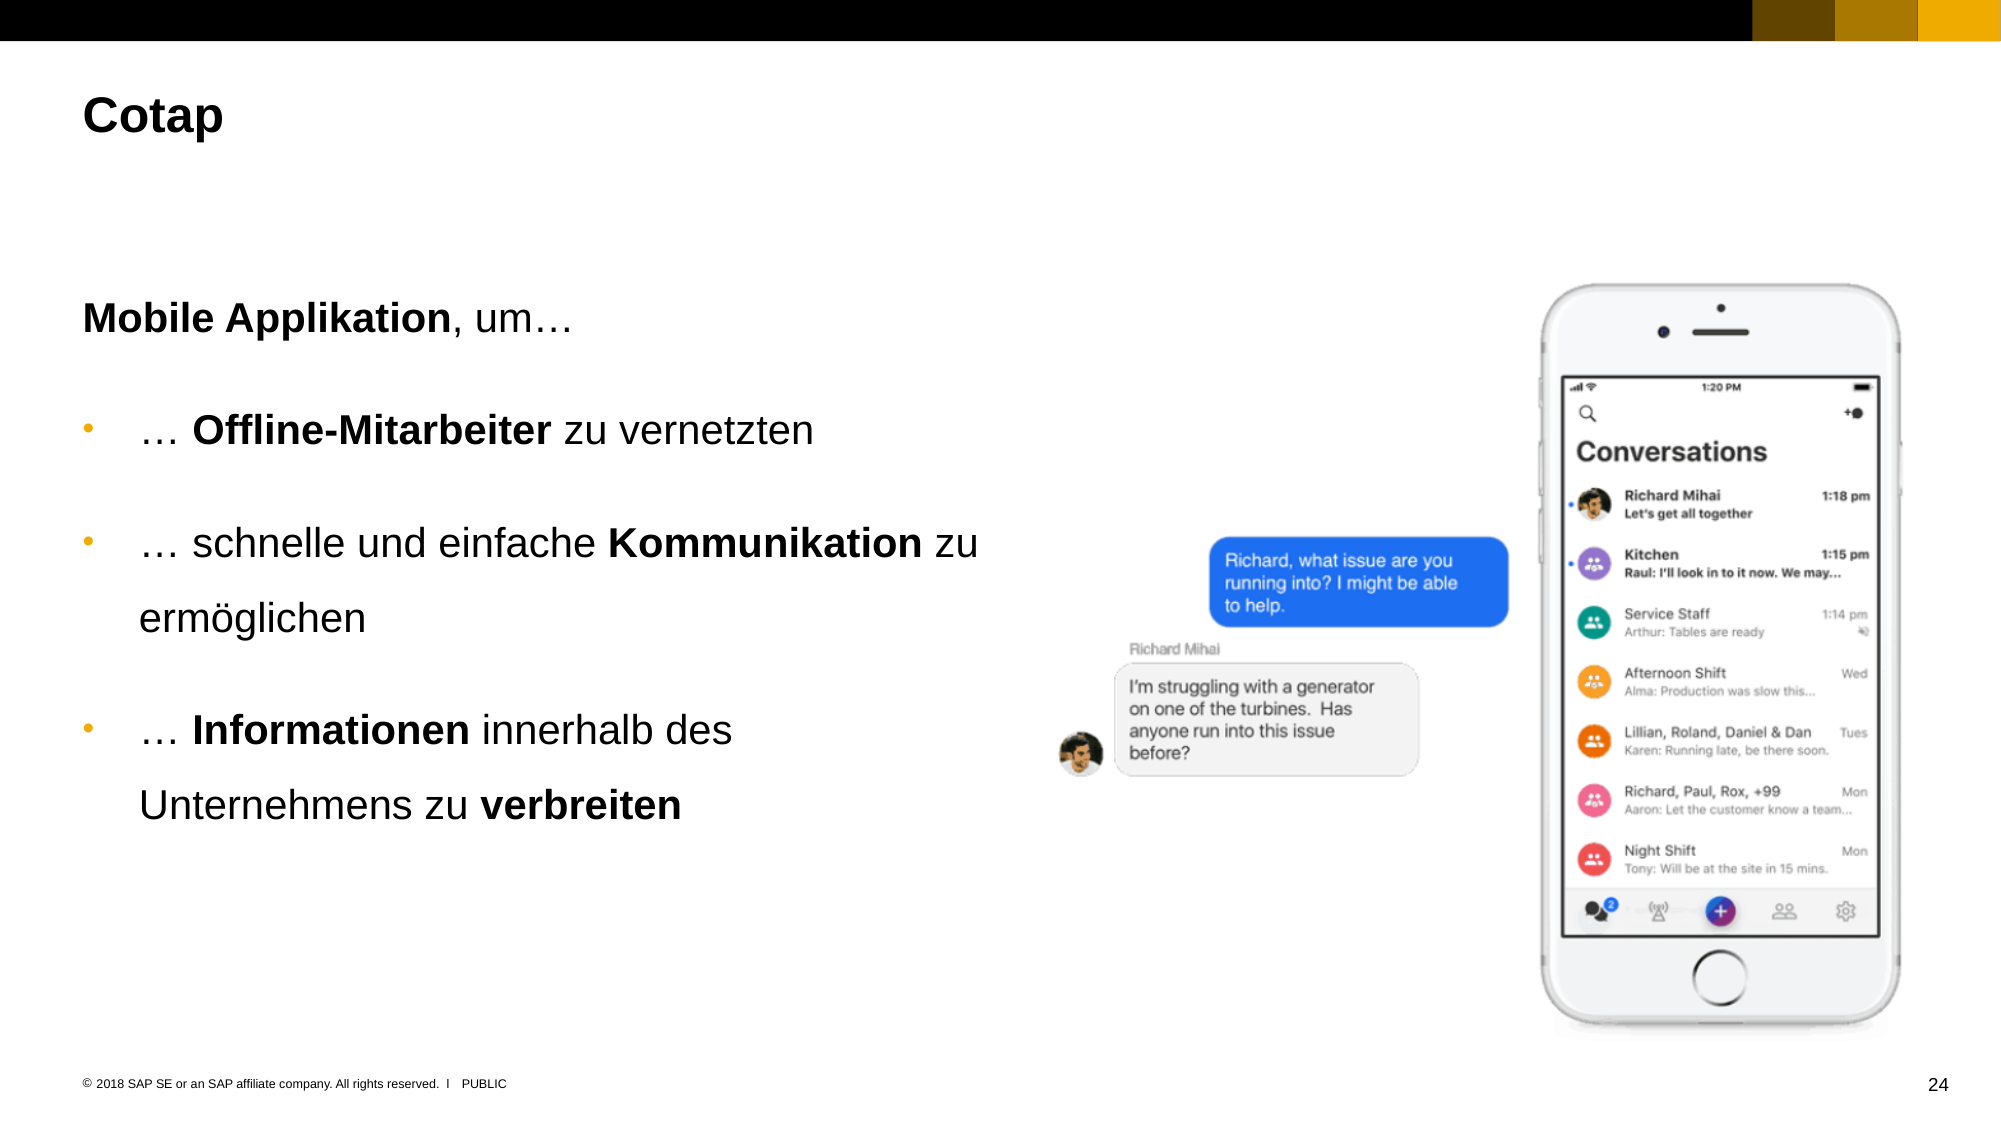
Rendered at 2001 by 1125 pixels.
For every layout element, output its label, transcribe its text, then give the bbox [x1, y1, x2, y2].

list Mobile Applikation, um… … Offline-Mitarbeiter zu vernetzten … schnelle und einfache Kommunikation zu ermöglichen … Informationen innerhalb des Unternehmens zu verbreiten [82, 265, 1003, 1040]
title Cotap [82, 82, 1918, 144]
picture [1034, 265, 1918, 1041]
